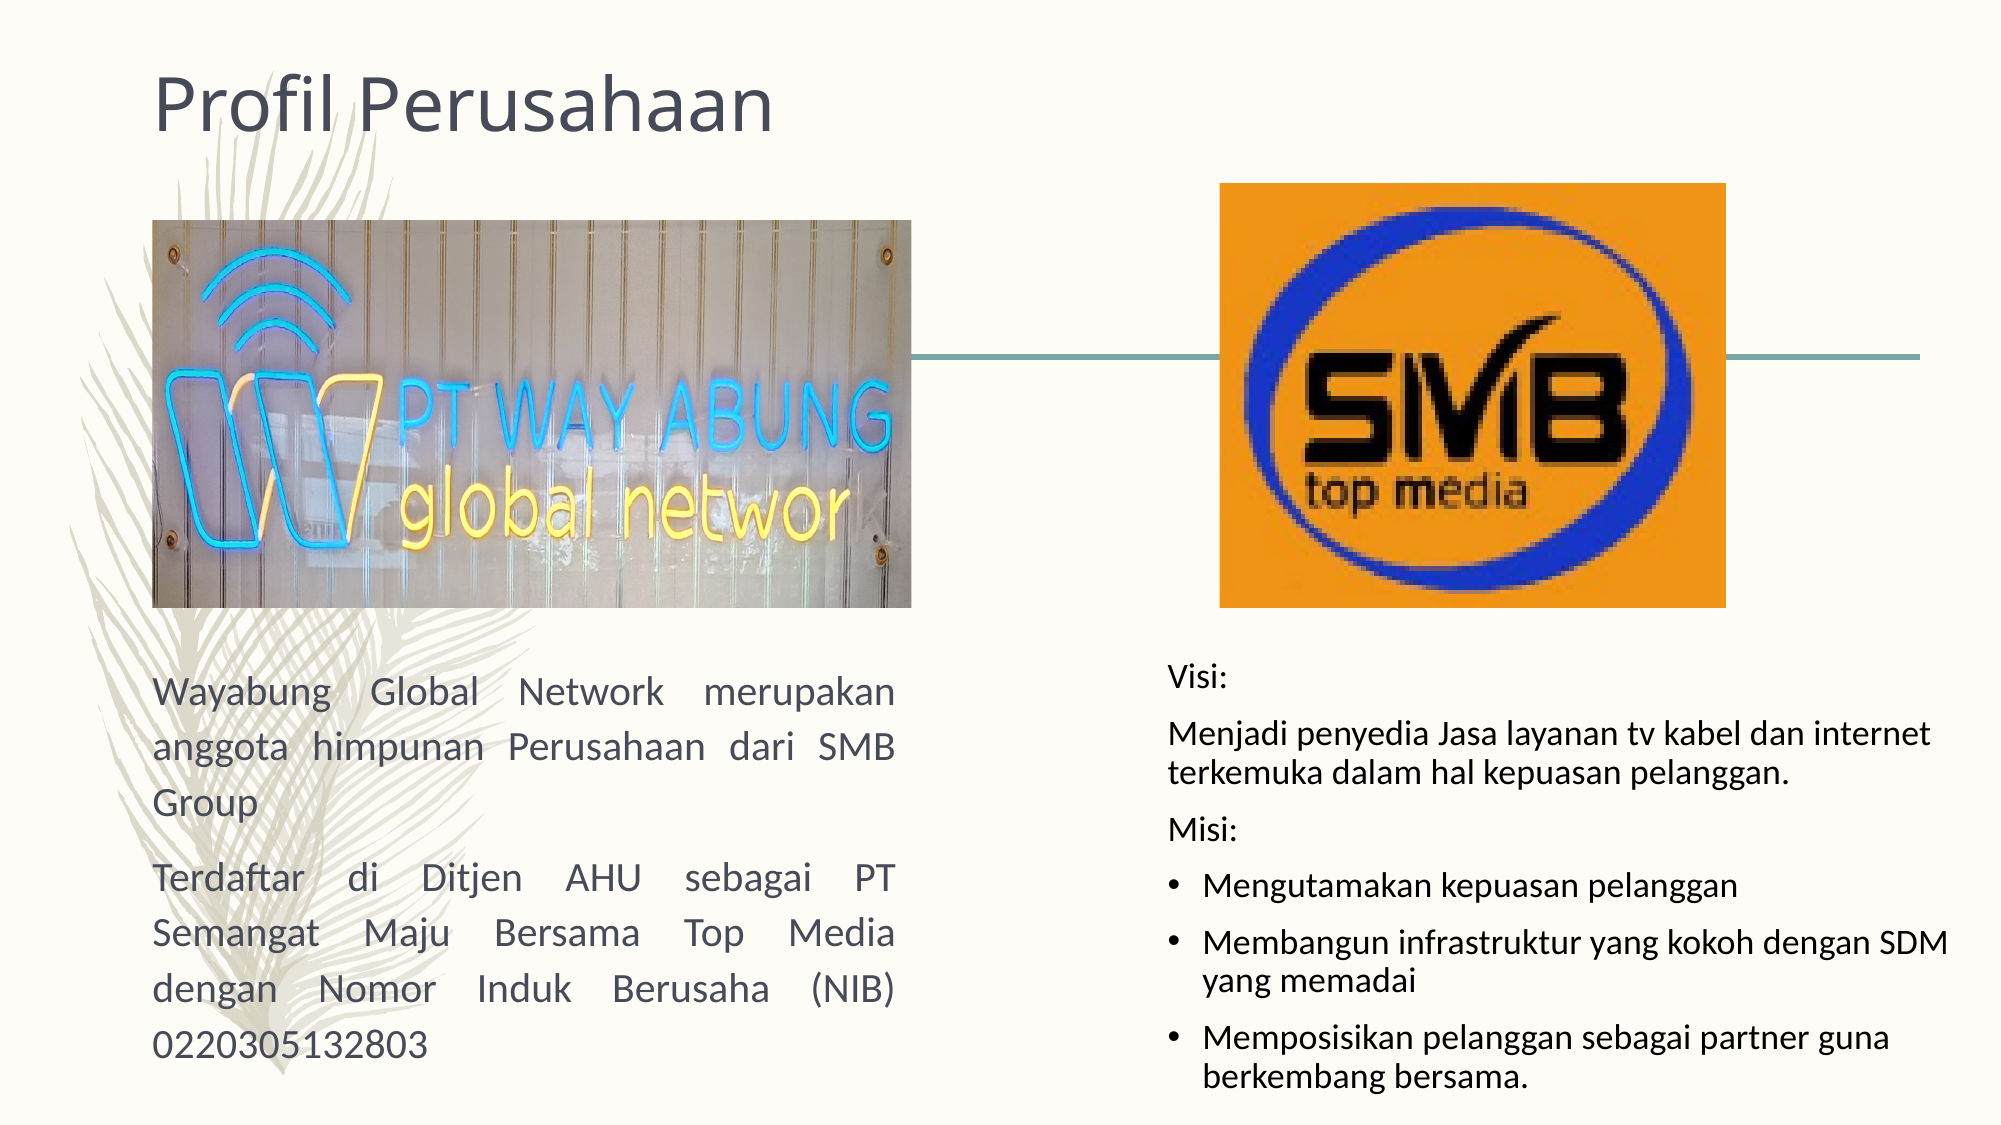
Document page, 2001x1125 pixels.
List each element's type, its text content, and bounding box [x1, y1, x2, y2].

text_box Visi: Menjadi penyedia Jasa layanan tv kabel dan internet terkemuka dalam hal kepuasan pelanggan. Misi: Mengutamakan kepuasan pelanggan Membangun infrastruktur yang kokoh dengan SDM yang memadai Memposisikan pelanggan sebagai partner guna berkembang bersama. [1152, 650, 2000, 1105]
picture [152, 219, 912, 608]
title Profil Perusahaan [137, 52, 1863, 271]
list Wayabung Global Network merupakan anggota himpunan Perusahaan dari SMB Group Terdaftar di Ditjen AHU sebagai PT Semangat Maju Bersama Top Media dengan Nomor Induk Berusaha (NIB) 0220305132803 [137, 650, 912, 1111]
picture [1219, 182, 1727, 608]
